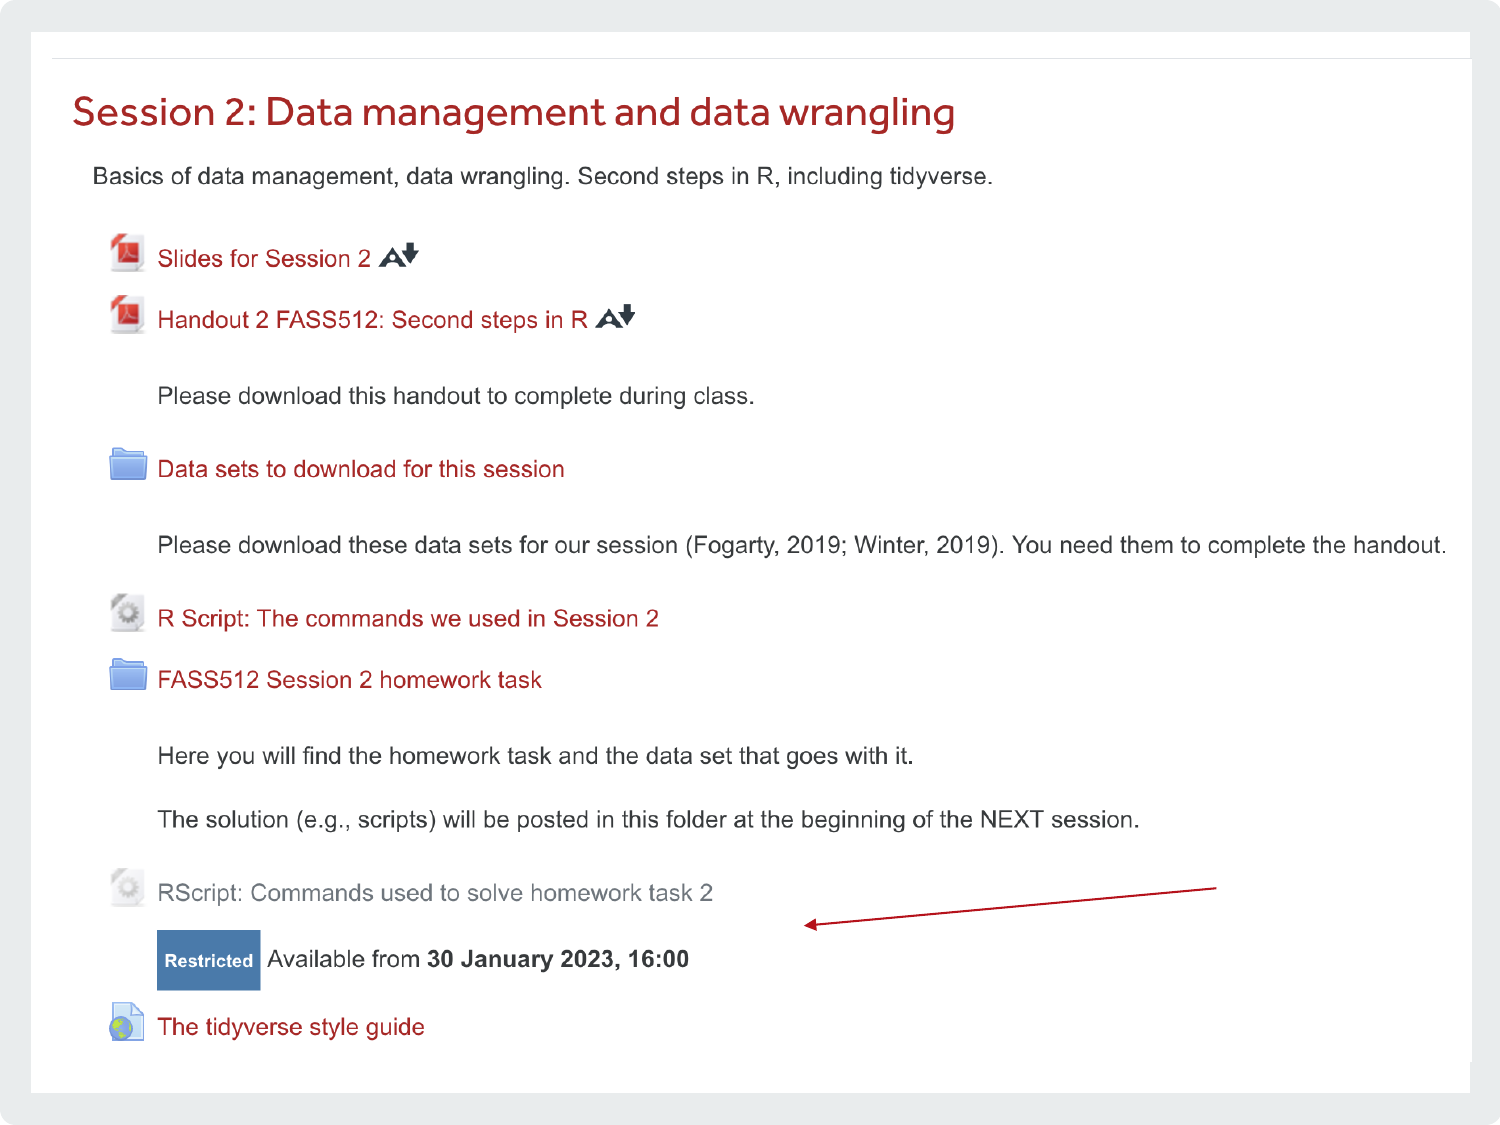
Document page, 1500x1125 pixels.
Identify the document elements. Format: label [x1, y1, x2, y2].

text_box [803, 888, 1217, 926]
picture [39, 58, 1472, 1062]
